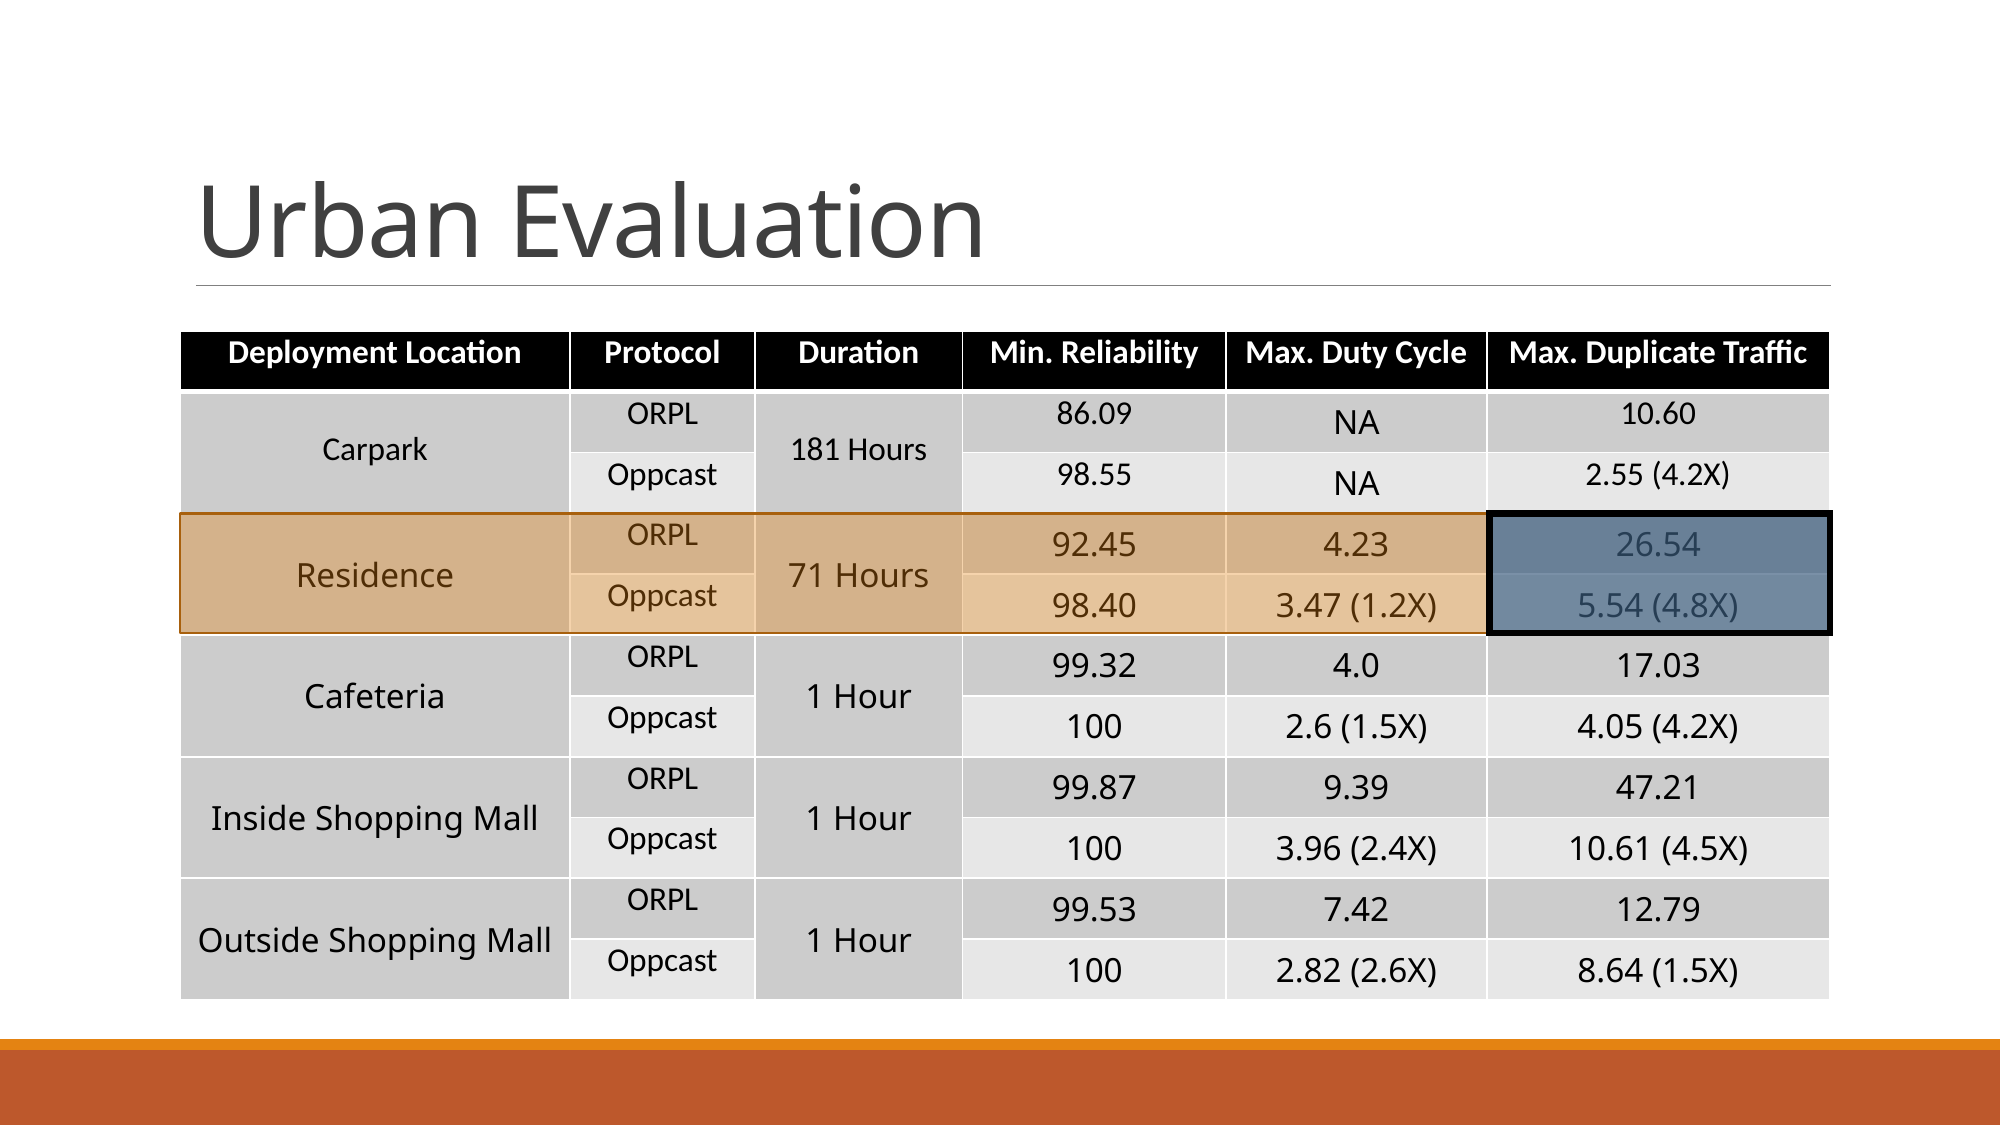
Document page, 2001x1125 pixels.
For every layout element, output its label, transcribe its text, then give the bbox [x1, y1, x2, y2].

text_box [179, 512, 1488, 634]
table_cell 7.42 [1227, 879, 1486, 938]
table_header Max. Duty Cycle [1227, 332, 1486, 389]
table_cell Carpark [181, 394, 569, 512]
table_cell 99.53 [963, 879, 1225, 938]
table_cell 4.05 (4.2X) [1488, 697, 1829, 756]
table_cell ORPL [571, 758, 754, 817]
table_header Duration [756, 332, 962, 389]
table_cell 3.96 (2.4X) [1227, 818, 1486, 877]
table_cell 99.87 [963, 758, 1225, 817]
table_header Deployment Location [181, 332, 569, 389]
table_cell Oppcast [571, 818, 754, 877]
table_cell 98.55 [963, 453, 1225, 512]
table_cell 47.21 [1488, 758, 1829, 817]
table_cell ORPL [571, 394, 754, 452]
table_cell NA [1227, 453, 1486, 512]
table_cell 100 [963, 940, 1225, 999]
table_cell ORPL [571, 879, 754, 938]
table_cell 17.03 [1488, 636, 1829, 695]
table_cell Oppcast [571, 940, 754, 999]
table_header Max. Duplicate Traffic [1488, 332, 1829, 389]
table_cell Outside Shopping Mall [181, 879, 569, 999]
table_cell 9.39 [1227, 758, 1486, 817]
table_cell 12.79 [1488, 879, 1829, 938]
text_box [1488, 512, 1831, 634]
table_cell Cafeteria [181, 636, 569, 756]
table_cell NA [1227, 394, 1486, 452]
table_cell ORPL [571, 636, 754, 695]
table_cell 1 Hour [756, 879, 962, 999]
table_cell 181 Hours [756, 394, 962, 512]
table_cell Oppcast [571, 453, 754, 512]
table_cell 86.09 [963, 394, 1225, 452]
table_cell 10.61 (4.5X) [1488, 818, 1829, 877]
table_cell 1 Hour [756, 758, 962, 877]
table_cell 4.0 [1227, 636, 1486, 695]
table_cell 8.64 (1.5X) [1488, 940, 1829, 999]
table_cell 10.60 [1488, 394, 1829, 452]
table_cell Oppcast [571, 697, 754, 756]
table_header Protocol [571, 332, 754, 389]
table_header Min. Reliability [963, 332, 1225, 389]
table_cell Inside Shopping Mall [181, 758, 569, 877]
table_cell 2.82 (2.6X) [1227, 940, 1486, 999]
table_cell 1 Hour [756, 636, 962, 756]
table_cell 99.32 [963, 636, 1225, 695]
table_cell 100 [963, 818, 1225, 877]
title Urban Evaluation [180, 47, 1830, 285]
table_cell 100 [963, 697, 1225, 756]
table_cell 2.55 (4.2X) [1488, 453, 1829, 512]
table_cell 2.6 (1.5X) [1227, 697, 1486, 756]
